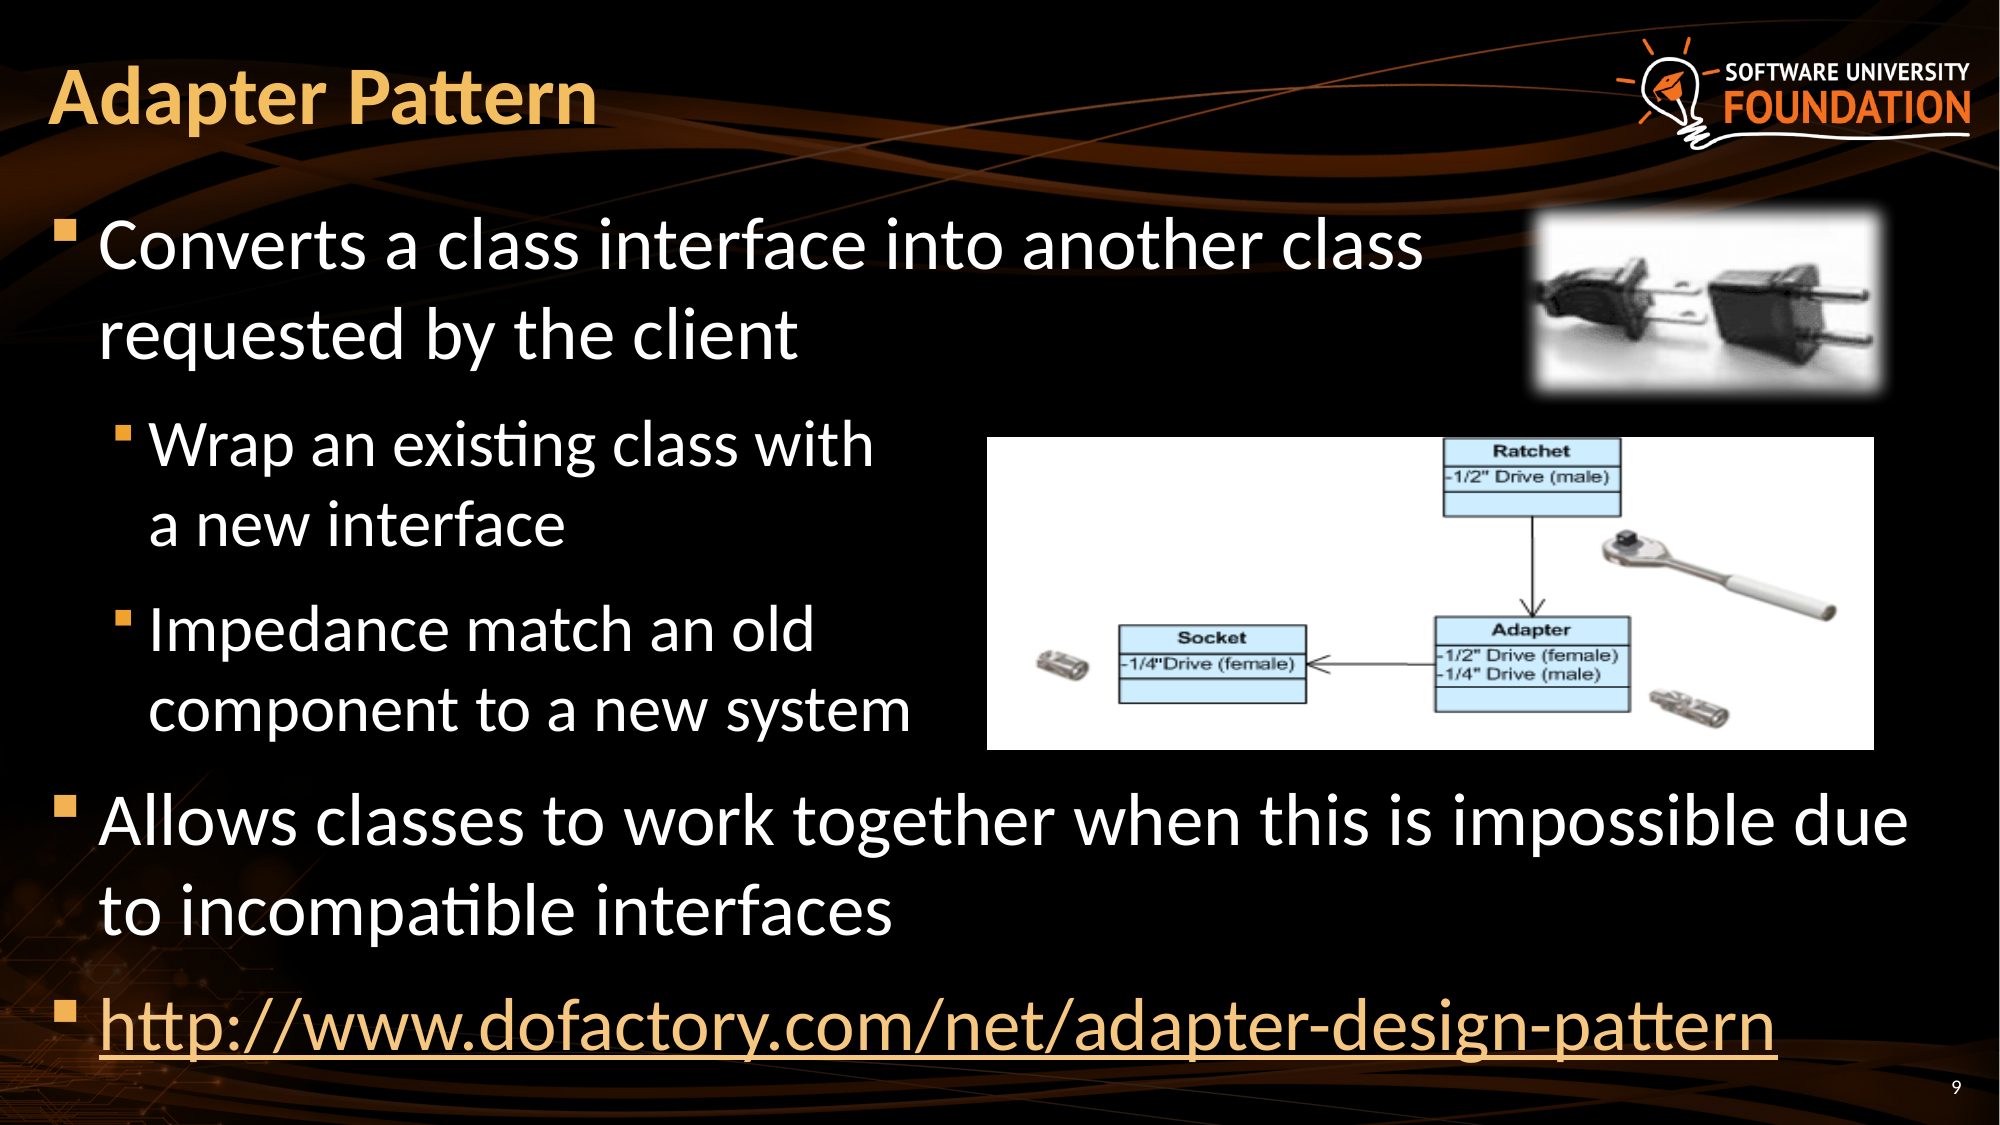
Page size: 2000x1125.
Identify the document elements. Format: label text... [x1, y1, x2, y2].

title Adapter Pattern [30, 6, 1602, 189]
picture [0, 0, 2000, 1125]
list Converts a class interface into another class requested by the client Wrap an existing class with a new interface Impedance match an old component to a new system Allows classes to work together when this is impossible due to incompatible interfaces http://www.dofactory.com/net/adapter-design-pattern [31, 188, 1968, 1103]
